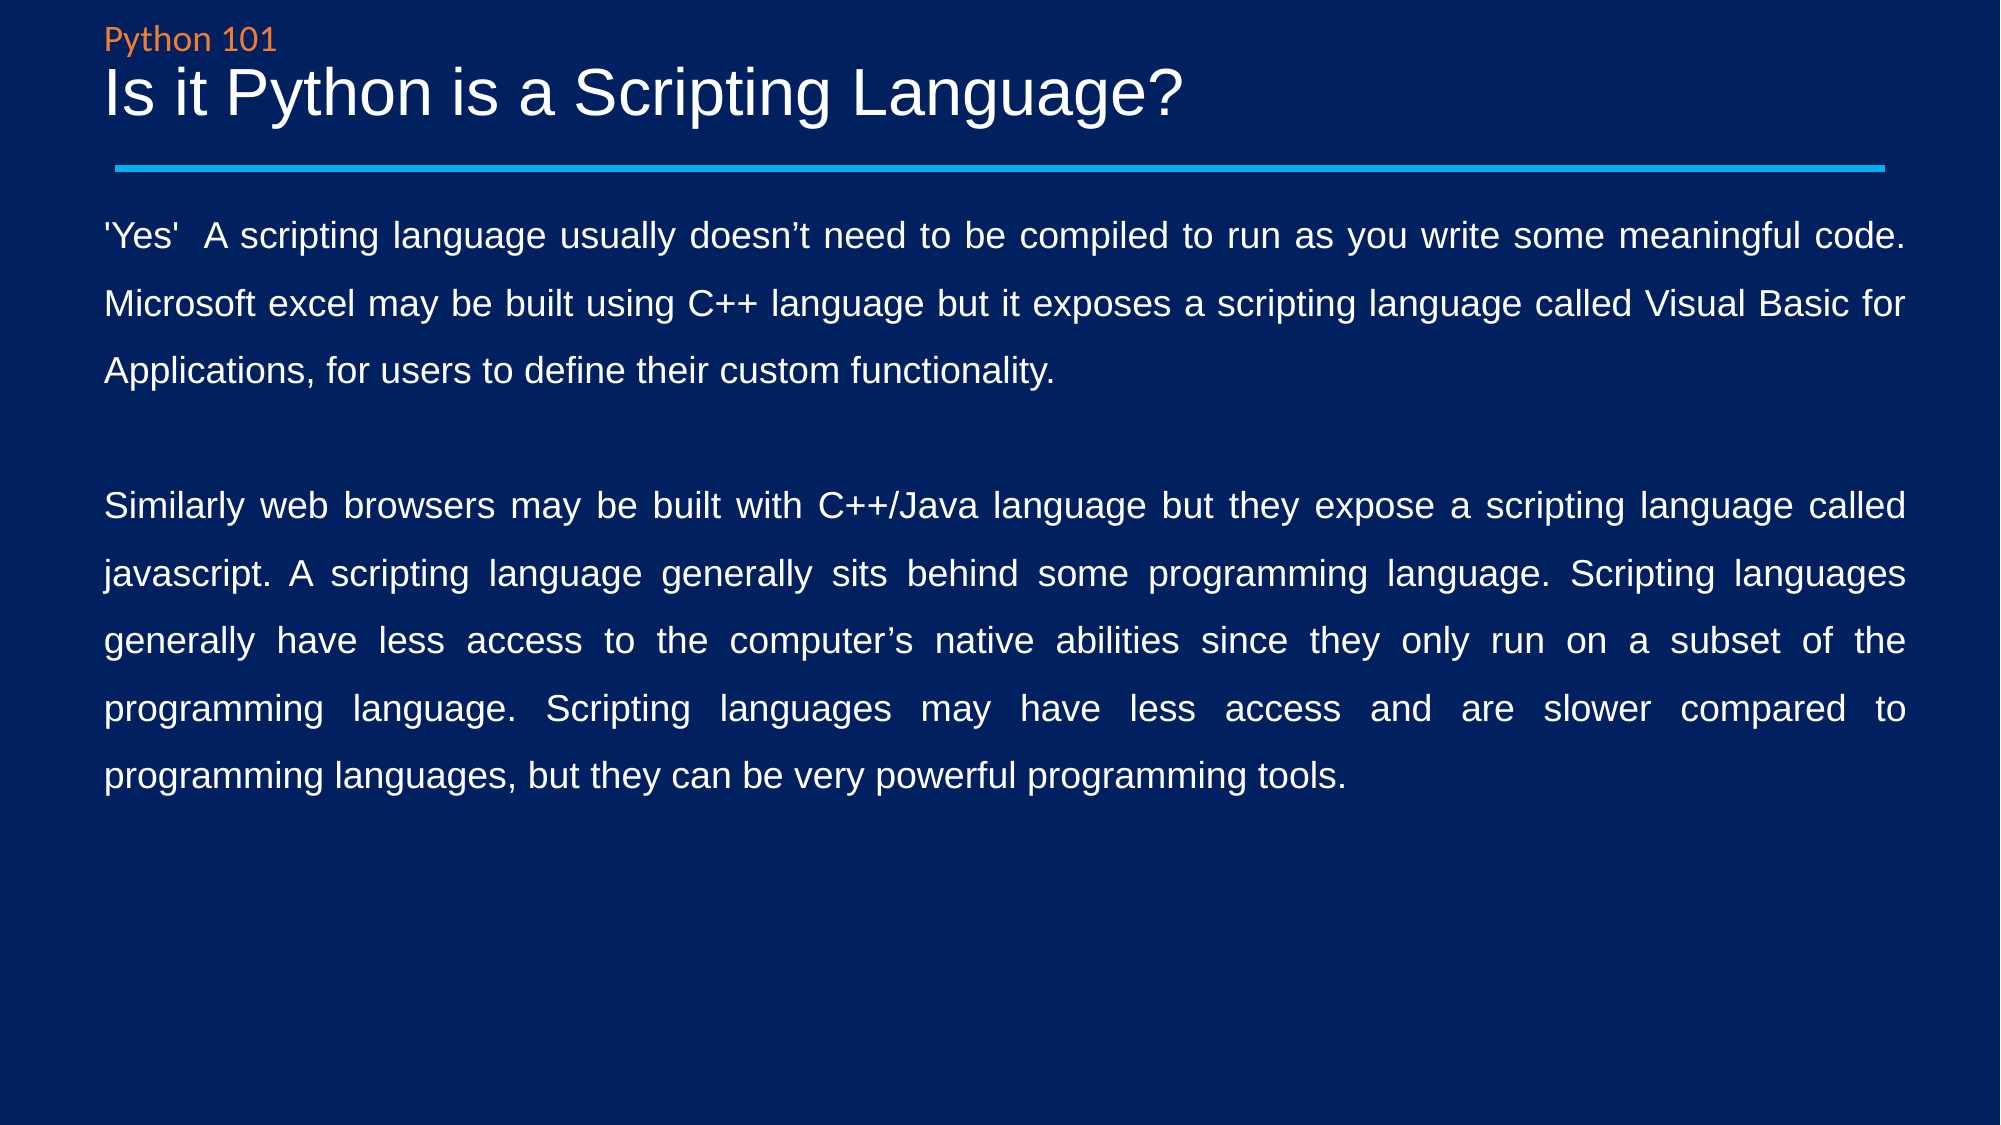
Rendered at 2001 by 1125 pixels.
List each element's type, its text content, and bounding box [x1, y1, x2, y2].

list 'Yes' A scripting language usually doesn’t need to be compiled to run as you write some meaningful code. Microsoft excel may be built using C++ language but it exposes a scripting language called Visual Basic for Applications, for users to define their custom functionality. Similarly web browsers may be built with C++/Java language but they expose a scripting language called javascript. A scripting language generally sits behind some programming language. Scripting languages generally have less access to the computer’s native abilities since they only run on a subset of the programming language. Scripting languages may have less access and are slower compared to programming languages, but they can be very powerful programming tools. [89, 181, 1922, 1079]
text_box [115, 165, 1885, 172]
text_box Python 101 [89, 6, 688, 67]
title Is it Python is a Scripting Language? [89, 34, 1922, 154]
